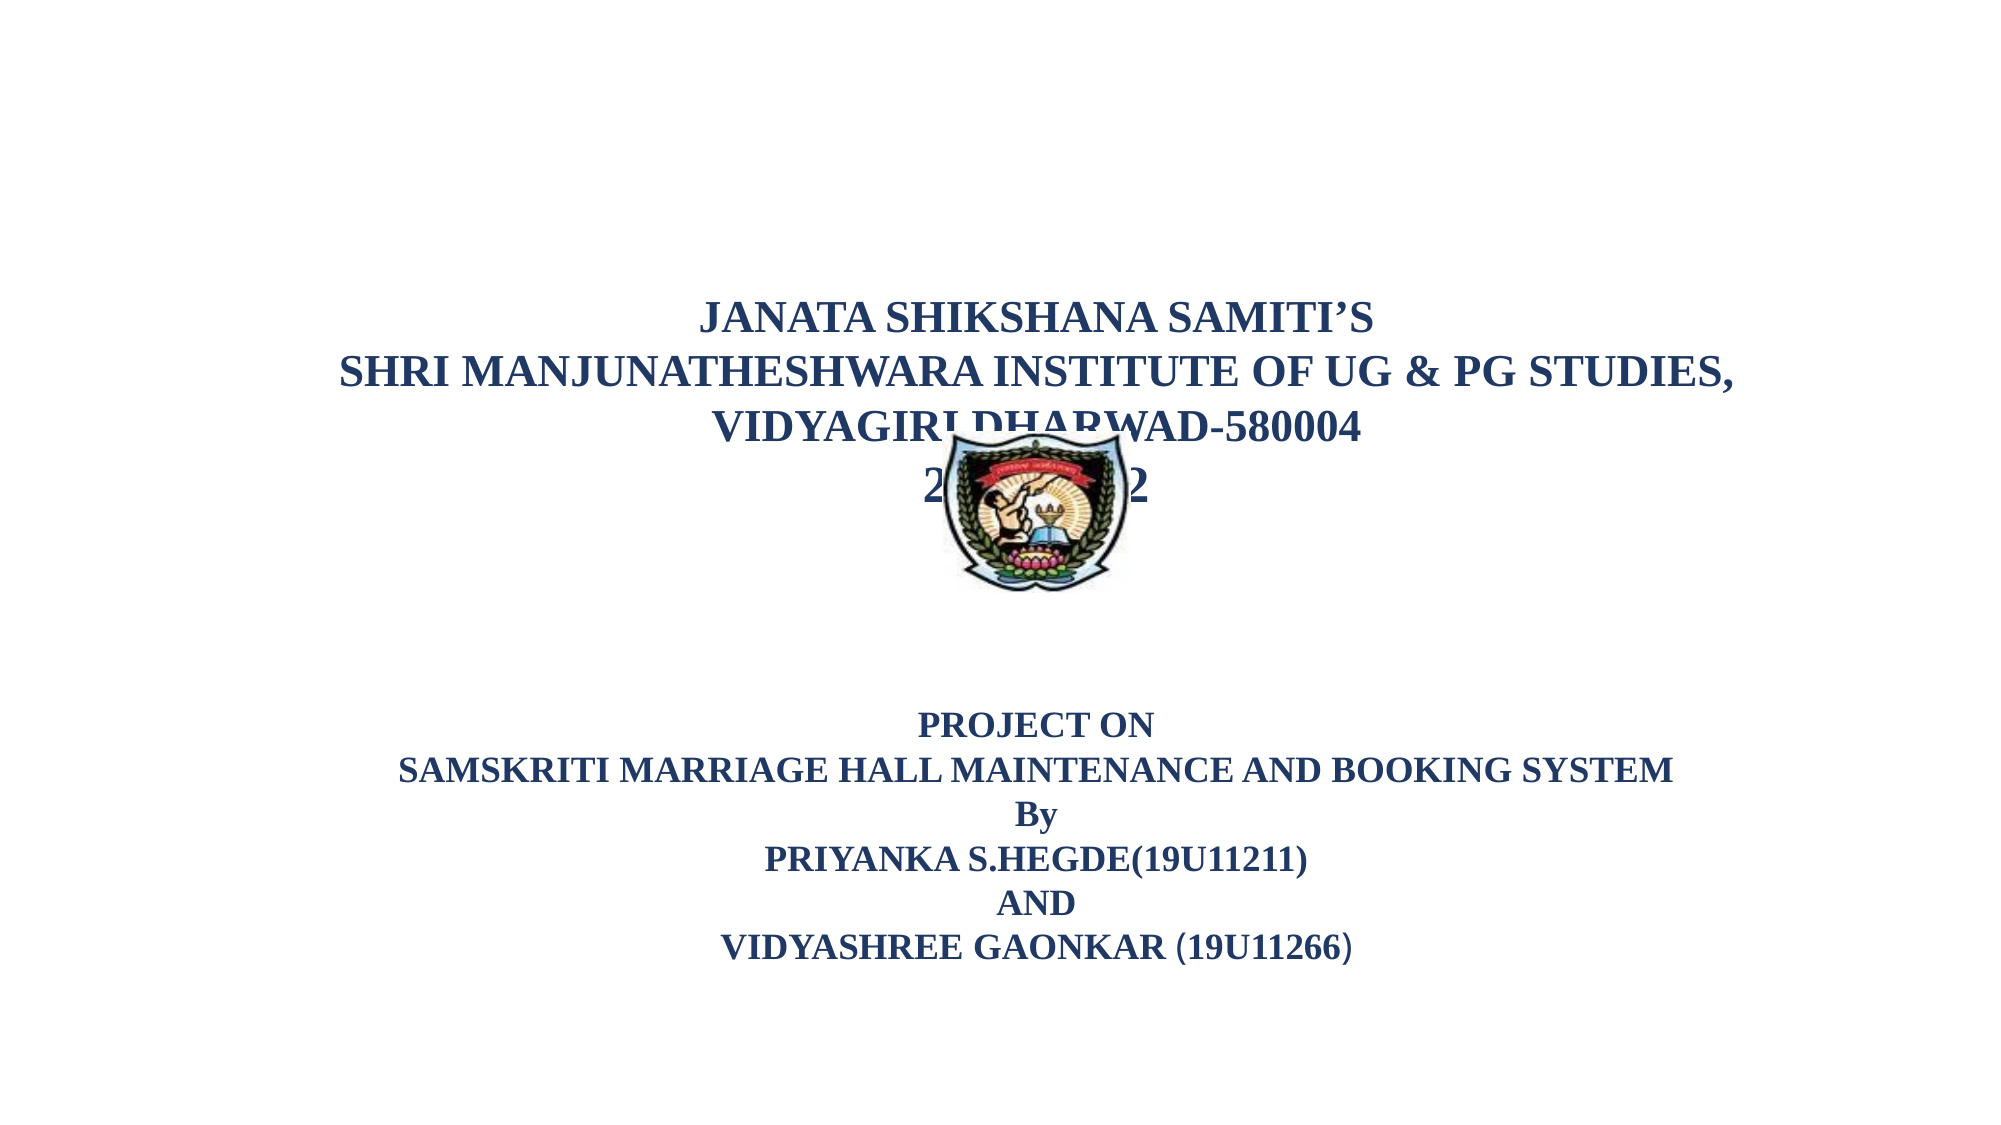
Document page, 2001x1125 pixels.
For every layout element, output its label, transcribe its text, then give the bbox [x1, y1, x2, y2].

title JANATA SHIKSHANA SAMITI’S SHRI MANJUNATHESHWARA INSTITUTE OF UG & PG STUDIES, VIDYAGIRI,DHARWAD-580004 2021-2022 PROJECT ON SAMSKRITI MARRIAGE HALL MAINTENANCE AND BOOKING SYSTEM By PRIYANKA S.HEGDE(19U11211) AND VIDYASHREE GAONKAR (19U11266) [313, 81, 1760, 1064]
picture [942, 431, 1131, 593]
